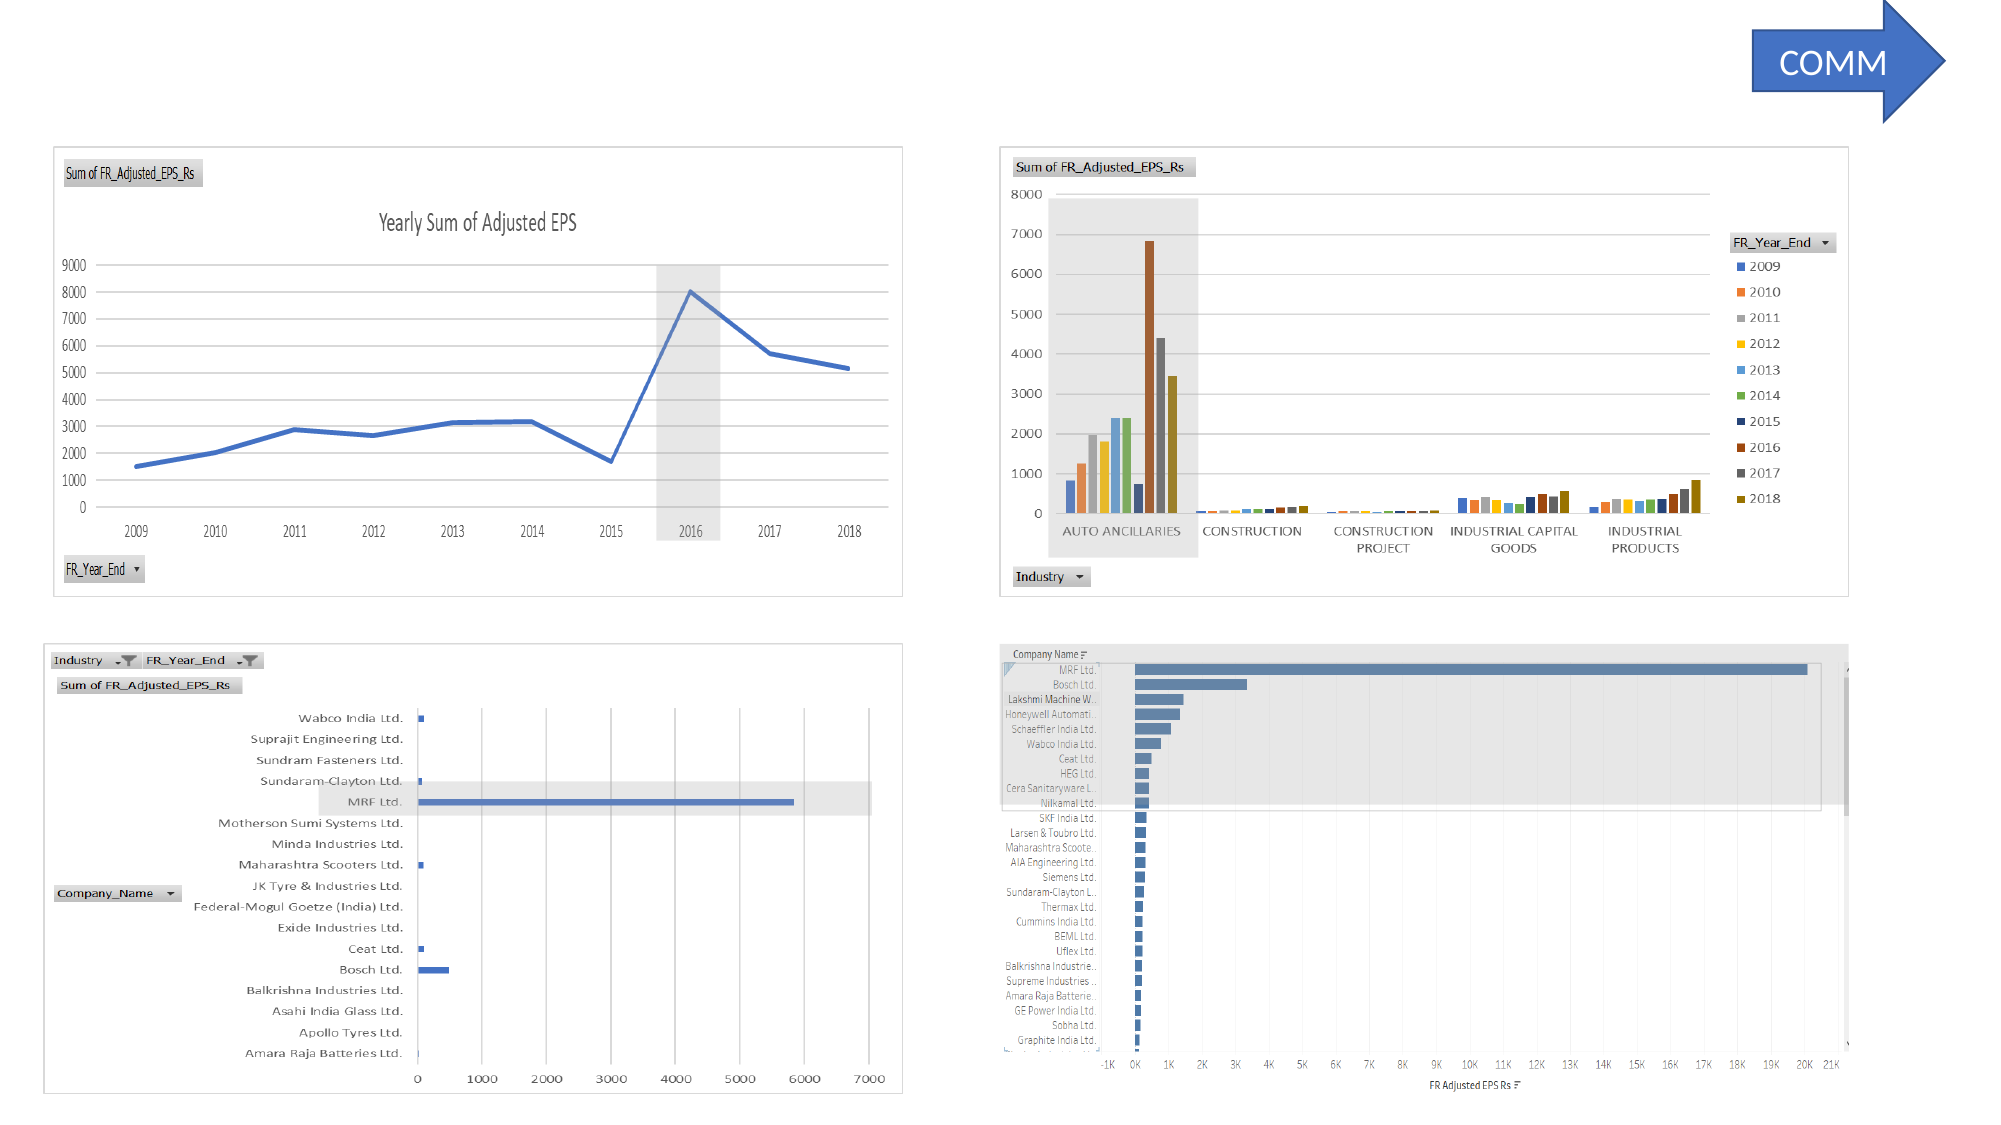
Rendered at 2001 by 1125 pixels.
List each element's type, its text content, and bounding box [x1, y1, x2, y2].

picture [53, 146, 903, 597]
picture [43, 643, 903, 1094]
picture [999, 146, 1849, 597]
text_box COMM [1751, 0, 1947, 125]
picture [999, 643, 1849, 1094]
